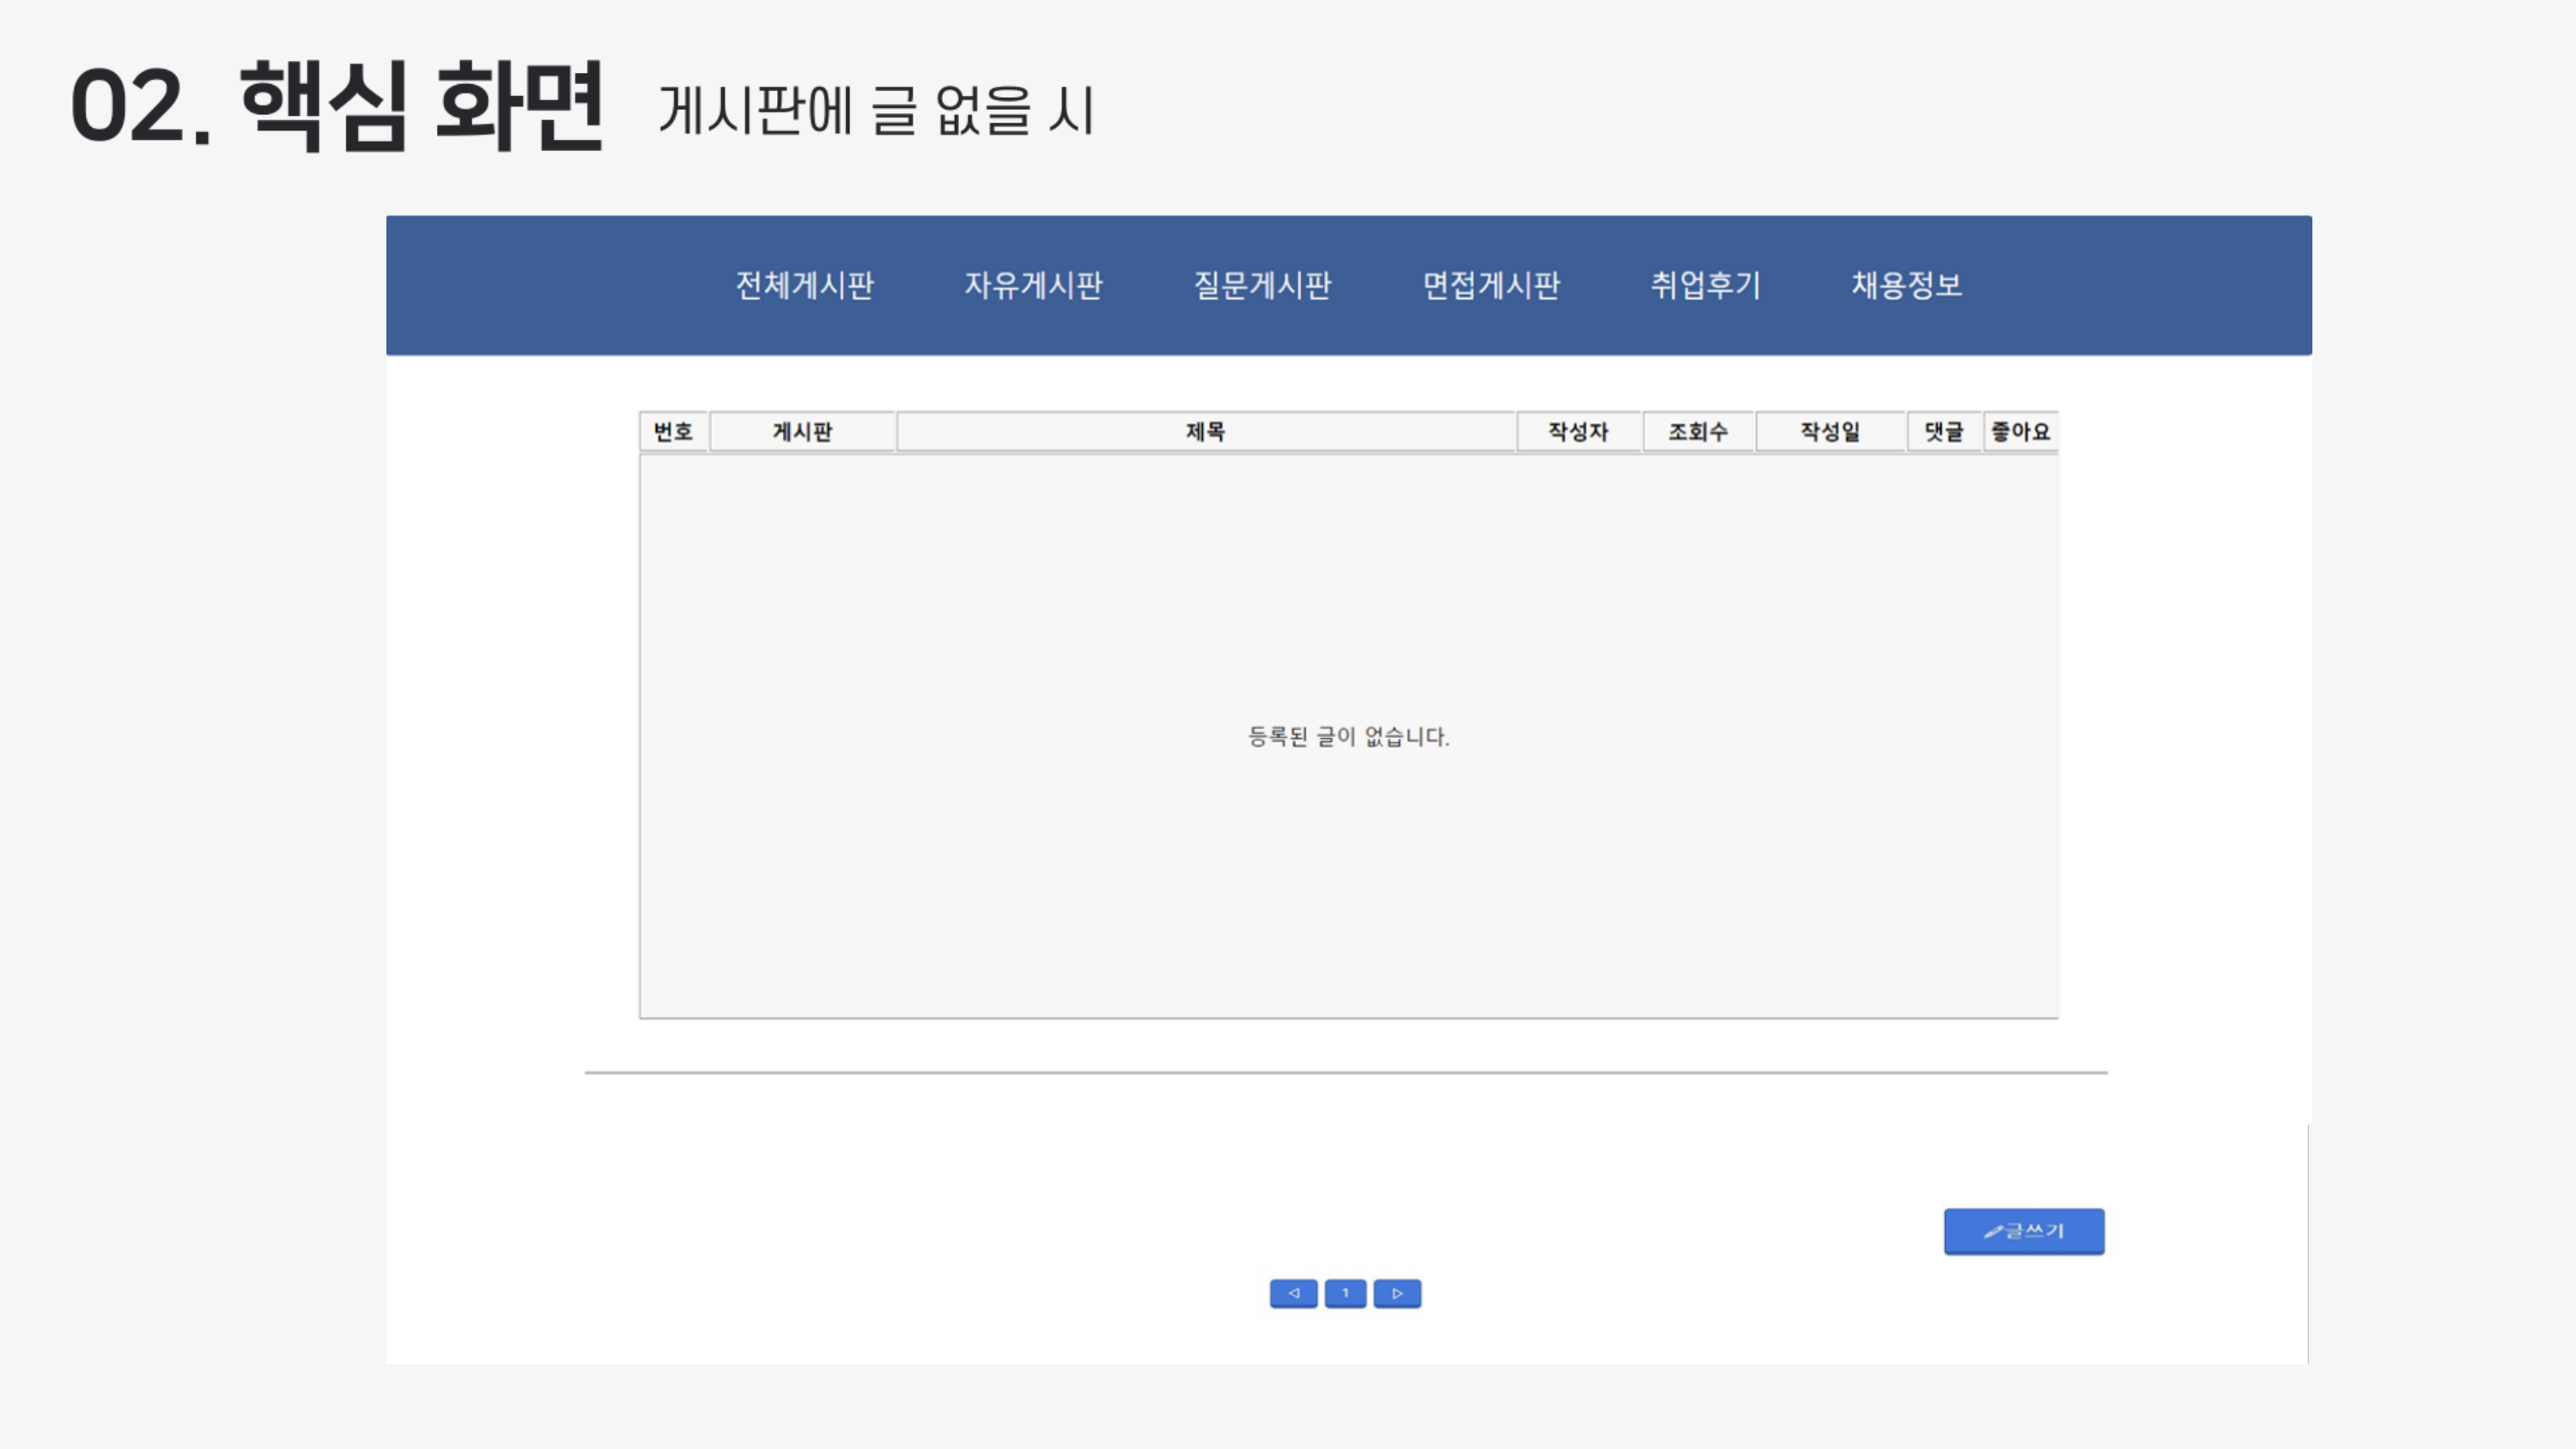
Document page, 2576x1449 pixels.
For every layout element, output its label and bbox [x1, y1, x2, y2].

text_box [386, 107, 2316, 1364]
picture [53, 26, 1117, 199]
